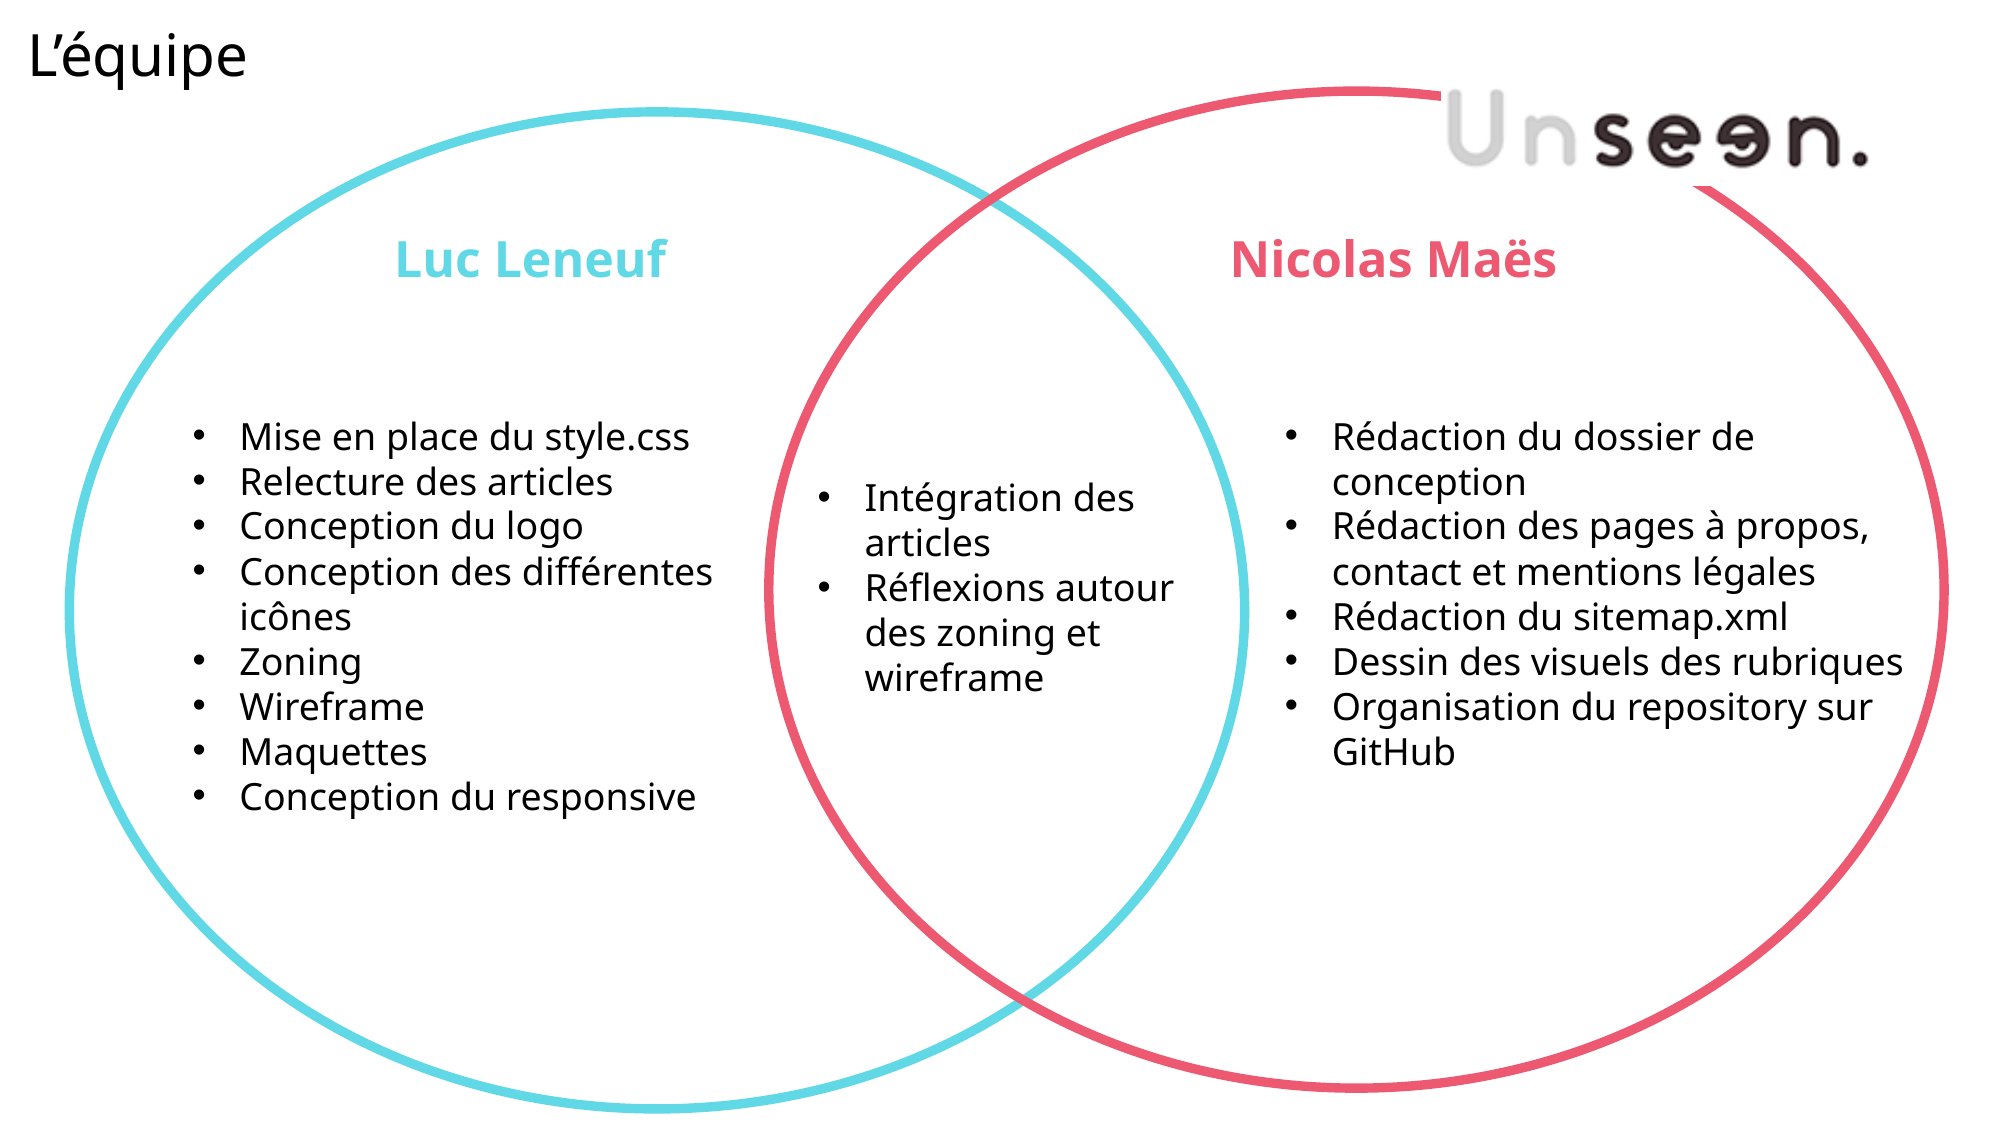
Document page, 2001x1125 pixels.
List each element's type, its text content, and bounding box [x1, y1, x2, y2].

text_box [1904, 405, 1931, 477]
text_box [68, 110, 1023, 1110]
text_box Luc Leneuf [379, 219, 709, 295]
text_box [767, 90, 1946, 1090]
picture [1441, 73, 1875, 186]
text_box L’équipe [12, 11, 570, 96]
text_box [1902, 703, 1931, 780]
